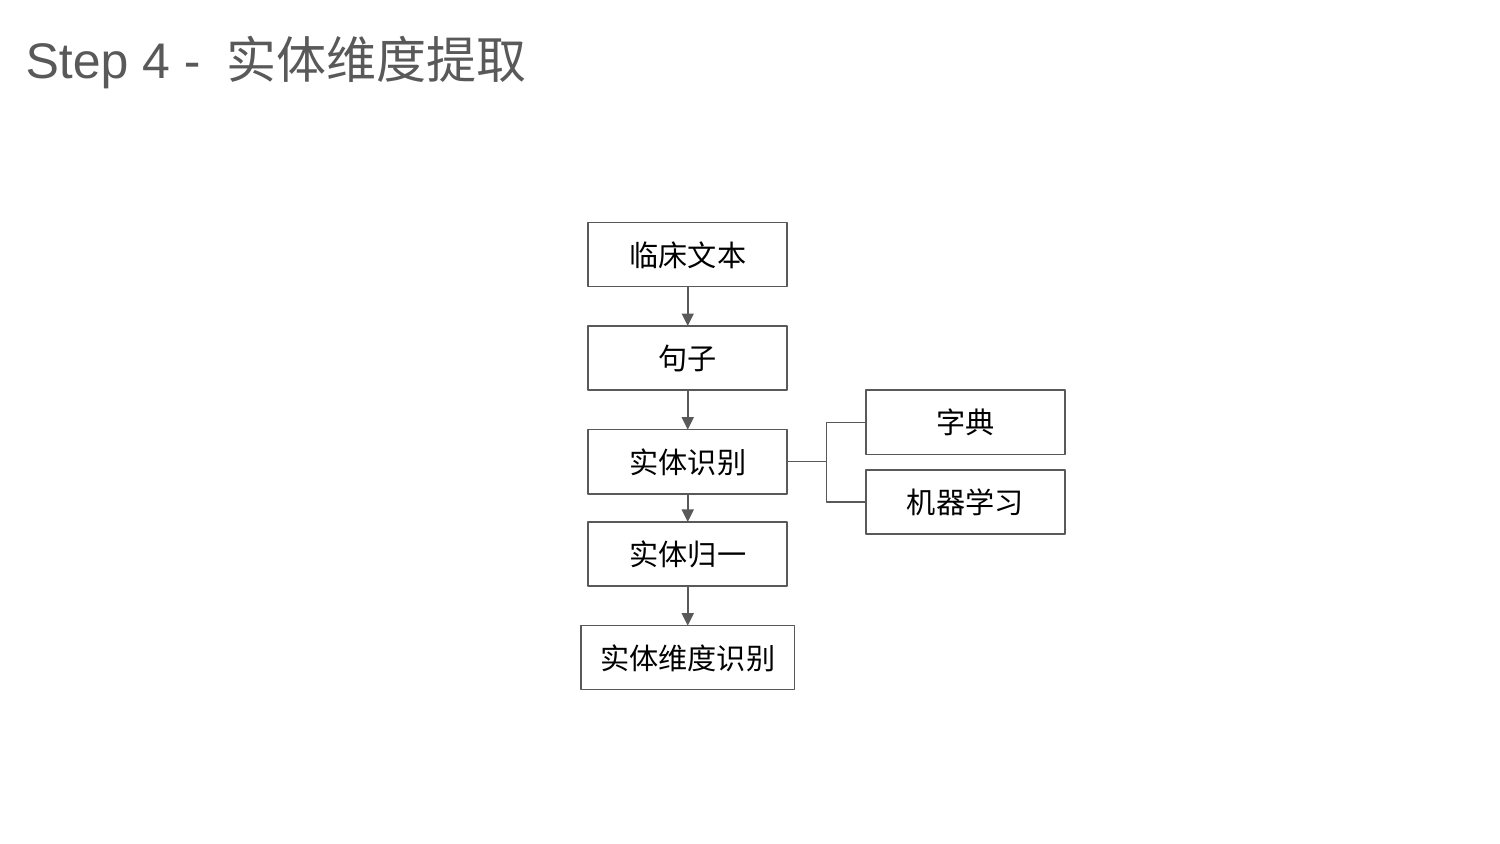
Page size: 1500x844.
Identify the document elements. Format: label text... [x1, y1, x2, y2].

text_box 实体识别 [588, 429, 781, 494]
text_box 临床文本 [588, 222, 788, 287]
text_box 机器学习 [865, 470, 1065, 535]
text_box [786, 461, 867, 503]
text_box 实体归一 [588, 521, 788, 587]
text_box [786, 422, 867, 461]
subtitle Step 4 - 实体维度提取 [10, 13, 1436, 107]
text_box 字典 [865, 390, 1065, 455]
text_box 句子 [588, 325, 788, 391]
text_box 实体维度识别 [580, 625, 795, 690]
